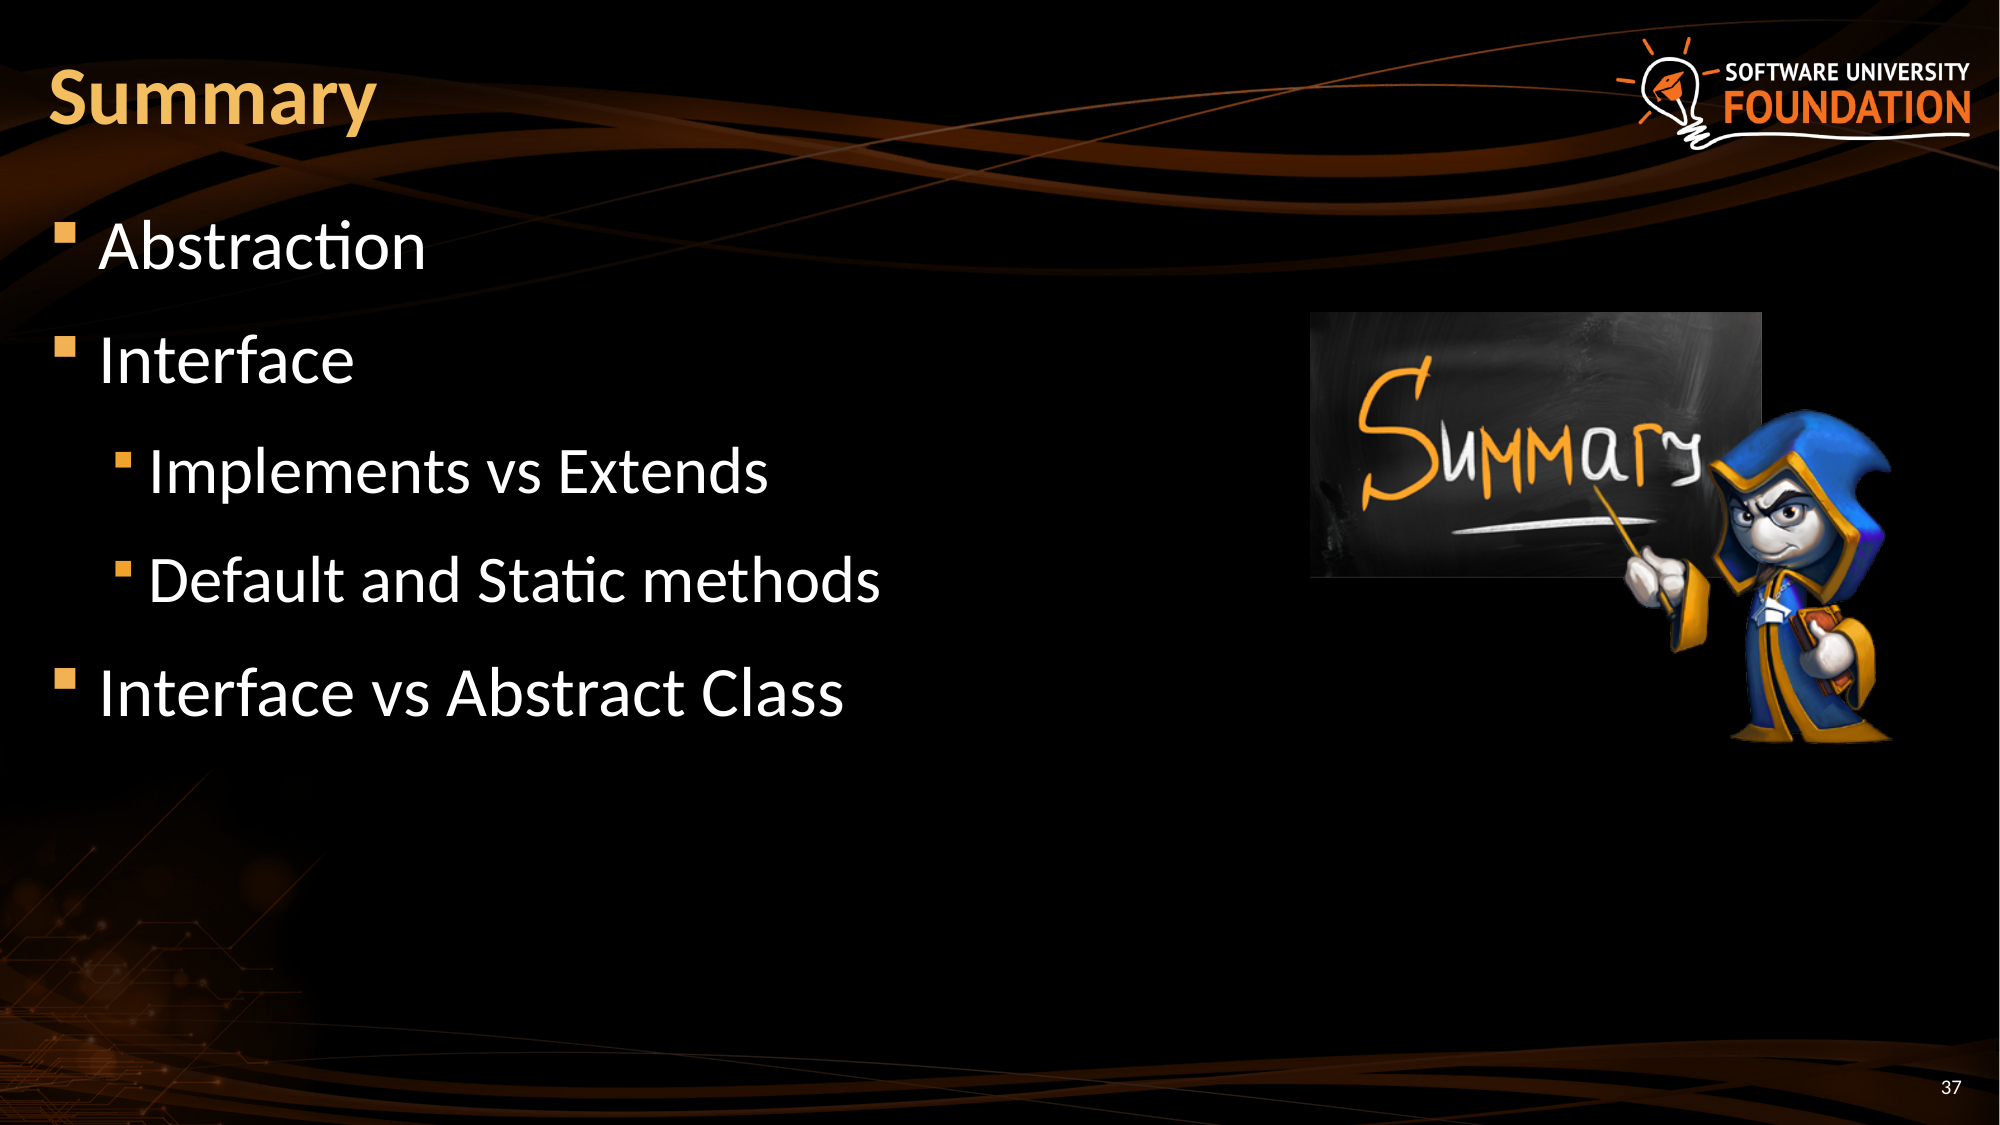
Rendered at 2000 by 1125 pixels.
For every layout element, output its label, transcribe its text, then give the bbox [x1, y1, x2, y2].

picture [0, 0, 2000, 1125]
list Abstraction Interface Implements vs Extends Default and Static methods Interface vs Abstract Class [31, 188, 1968, 1103]
title Summary [30, 6, 1602, 189]
